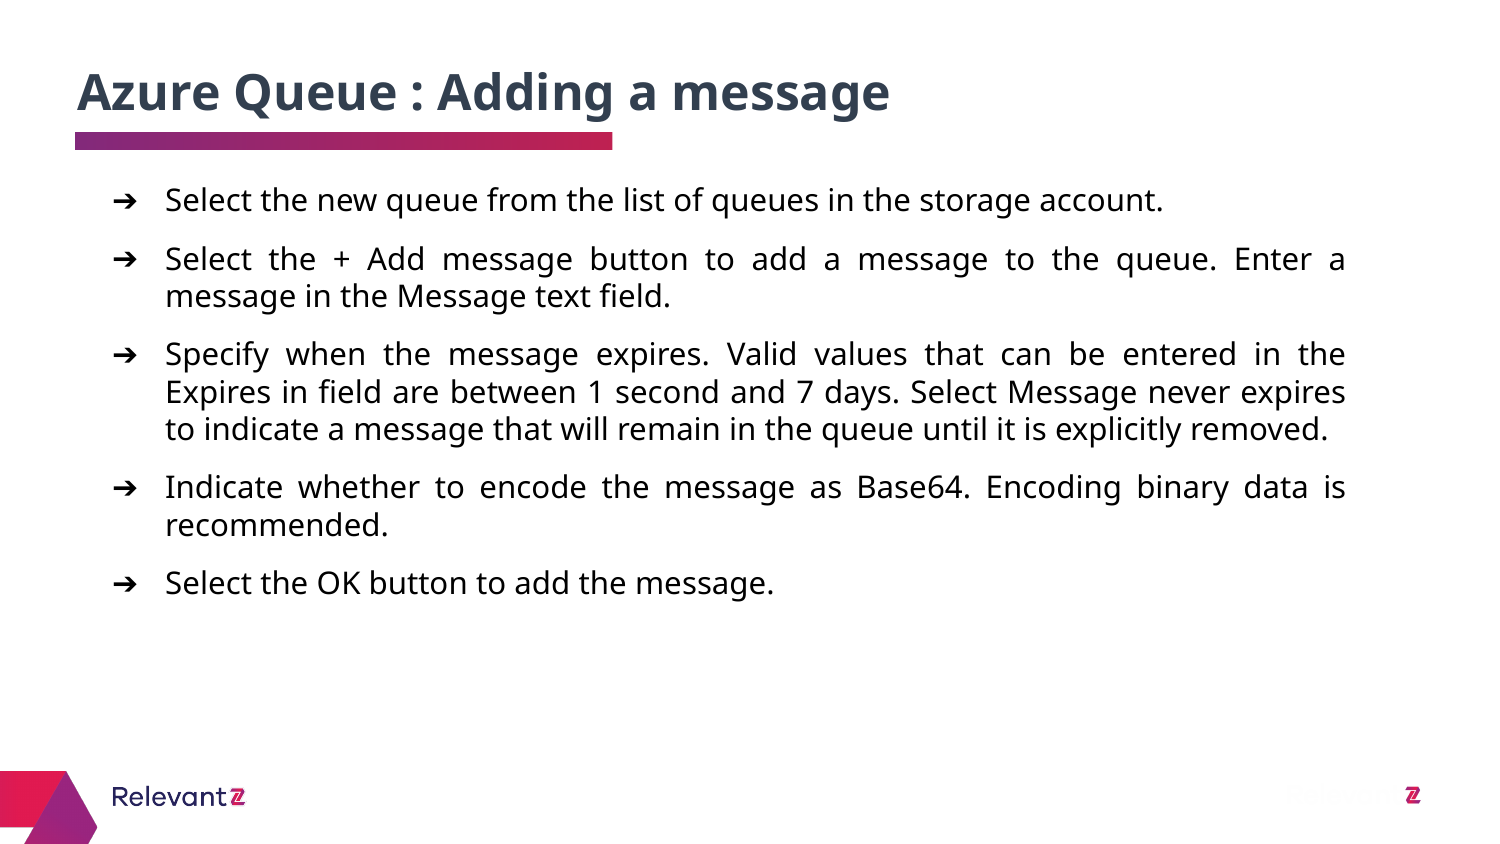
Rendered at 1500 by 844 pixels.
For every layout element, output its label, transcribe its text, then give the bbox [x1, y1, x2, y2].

picture [0, 769, 101, 844]
picture [1284, 782, 1425, 810]
text_box Azure Queue : Adding a message [62, 52, 1265, 137]
title Select the new queue from the list of queues in the storage account. Select the + Add message button to add a message to the queue. Enter a message in the Message text field. Specify when the message expires. Valid values that can be entered in the Expires in field are between 1 second and 7 days. Select Message never expires to indicate a message that will remain in the queue until it is explicitly removed. Indicate whether to encode the message as Base64. Encoding binary data is recommended. Select the OK button to add the message. [90, 180, 1348, 745]
picture [109, 782, 250, 810]
